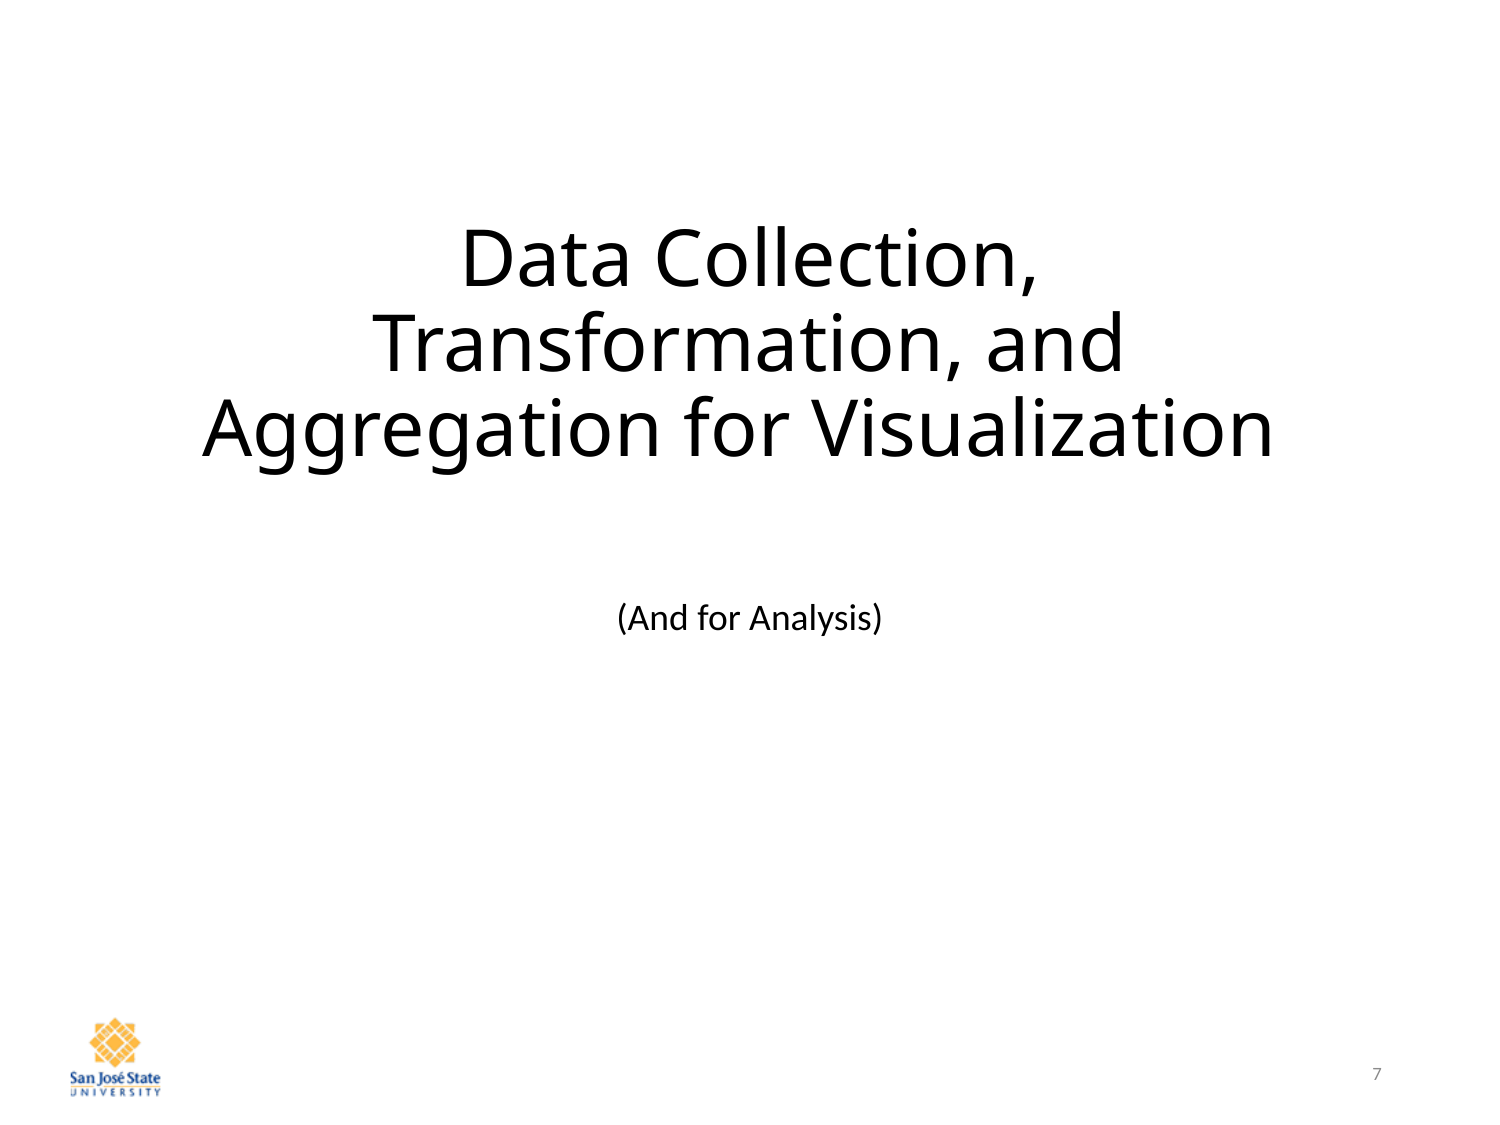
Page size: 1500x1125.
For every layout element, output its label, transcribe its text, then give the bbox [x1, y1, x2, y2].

subtitle (And for Analysis) [187, 590, 1313, 863]
picture [60, 1012, 166, 1112]
slide_number 7 [1059, 1042, 1397, 1103]
title Data Collection, Transformation, and Aggregation for Visualization [187, 184, 1313, 576]
